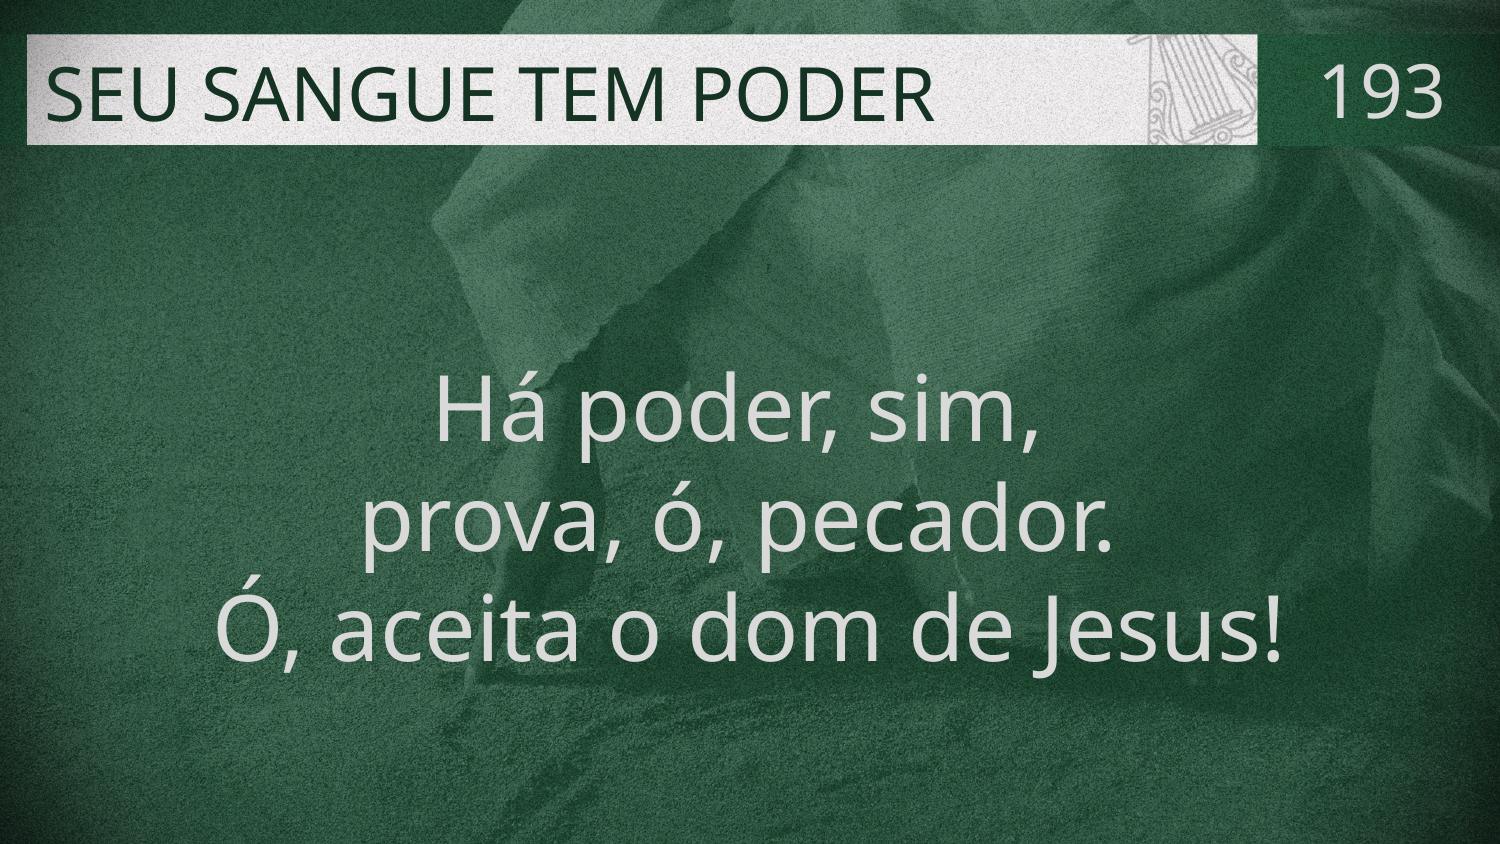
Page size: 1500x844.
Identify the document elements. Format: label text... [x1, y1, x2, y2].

list 193 [1281, 36, 1483, 143]
title SEU SANGUE TEM PODER [29, 33, 1258, 151]
picture [0, 0, 1500, 185]
list Há poder, sim, prova, ó, pecador. Ó, aceita o dom de Jesus! [0, 185, 1500, 844]
